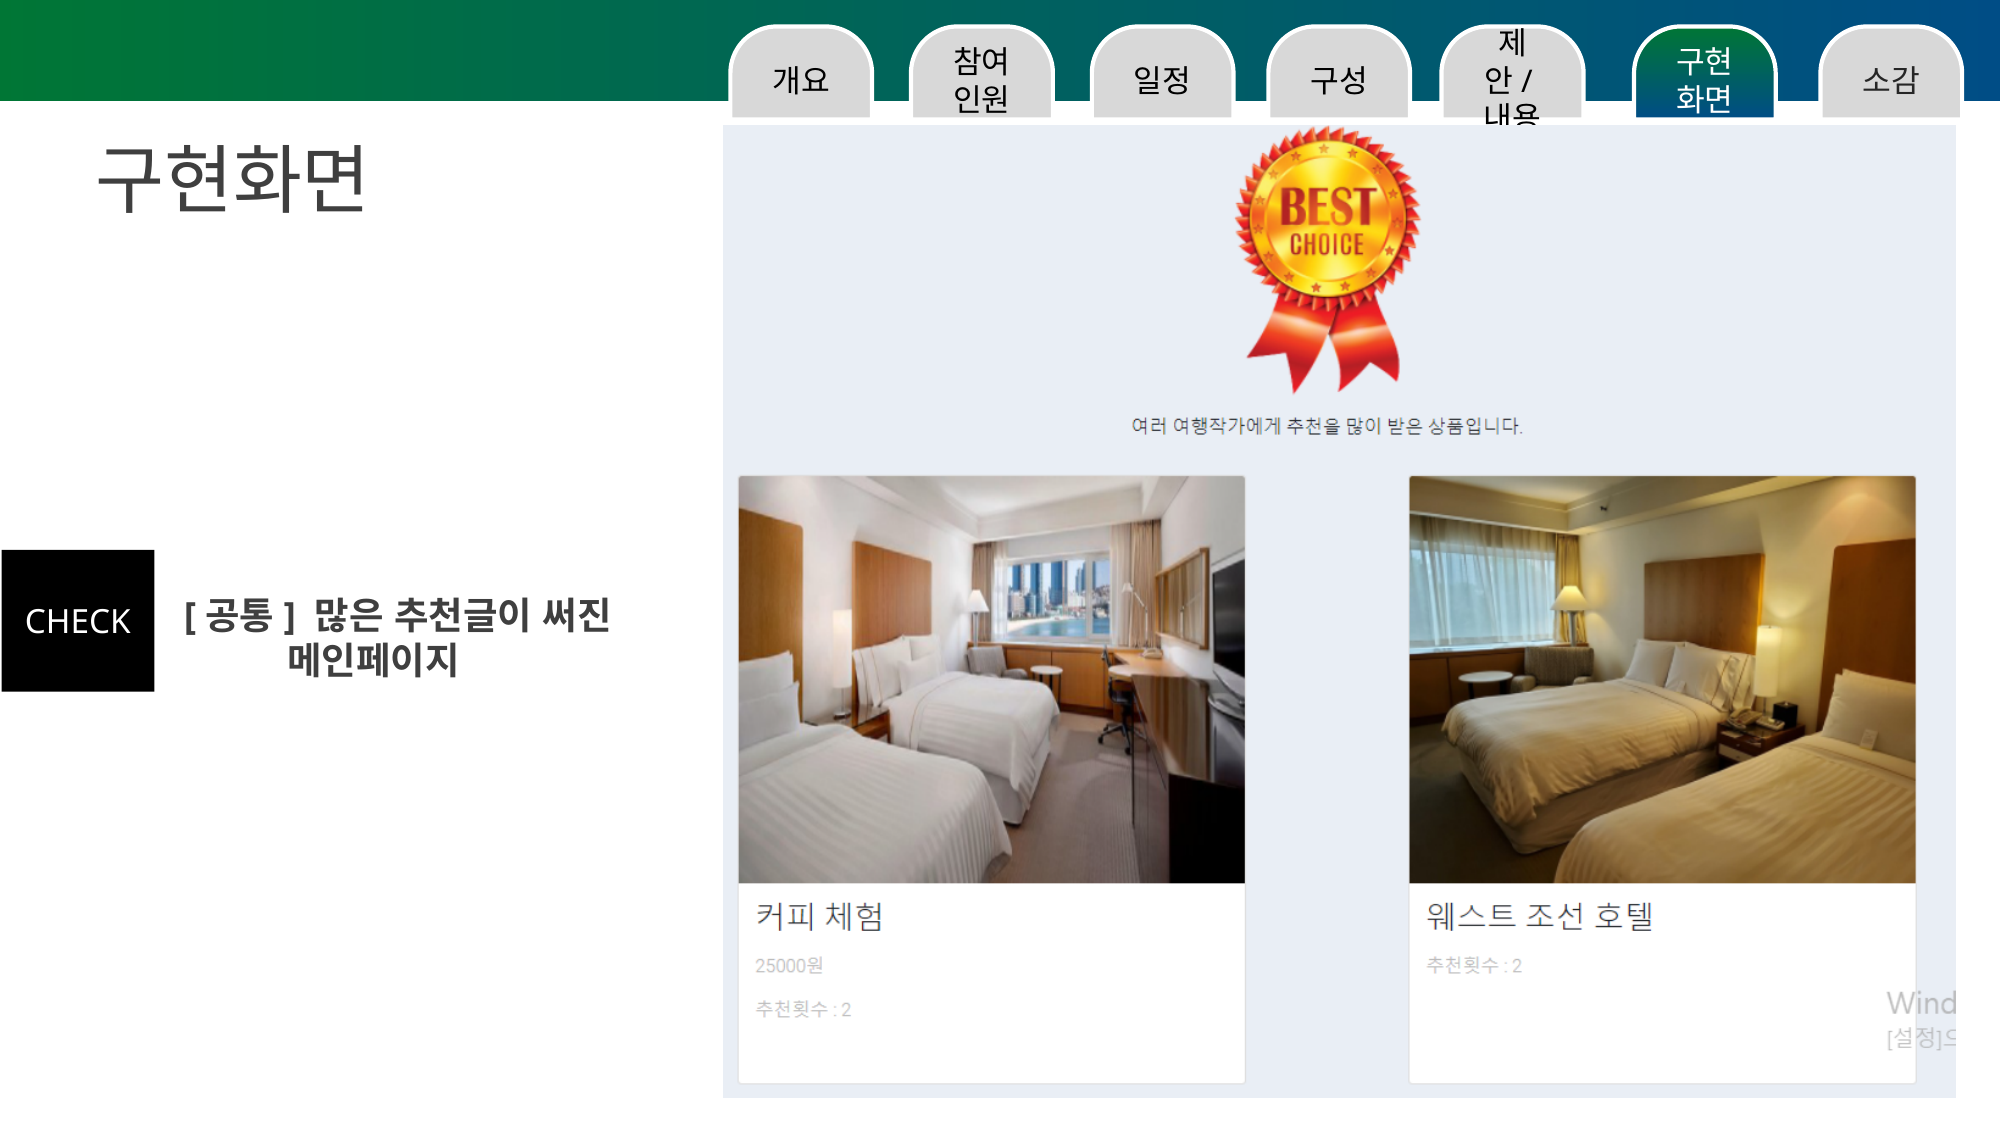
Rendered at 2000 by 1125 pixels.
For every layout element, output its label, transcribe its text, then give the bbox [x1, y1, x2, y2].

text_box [1315, 0, 1377, 123]
text_box 구현화면 [80, 125, 427, 232]
text_box [1382, 0, 2000, 101]
text_box [0, 0, 1310, 101]
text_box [1, 549, 717, 692]
picture [723, 125, 1956, 1098]
